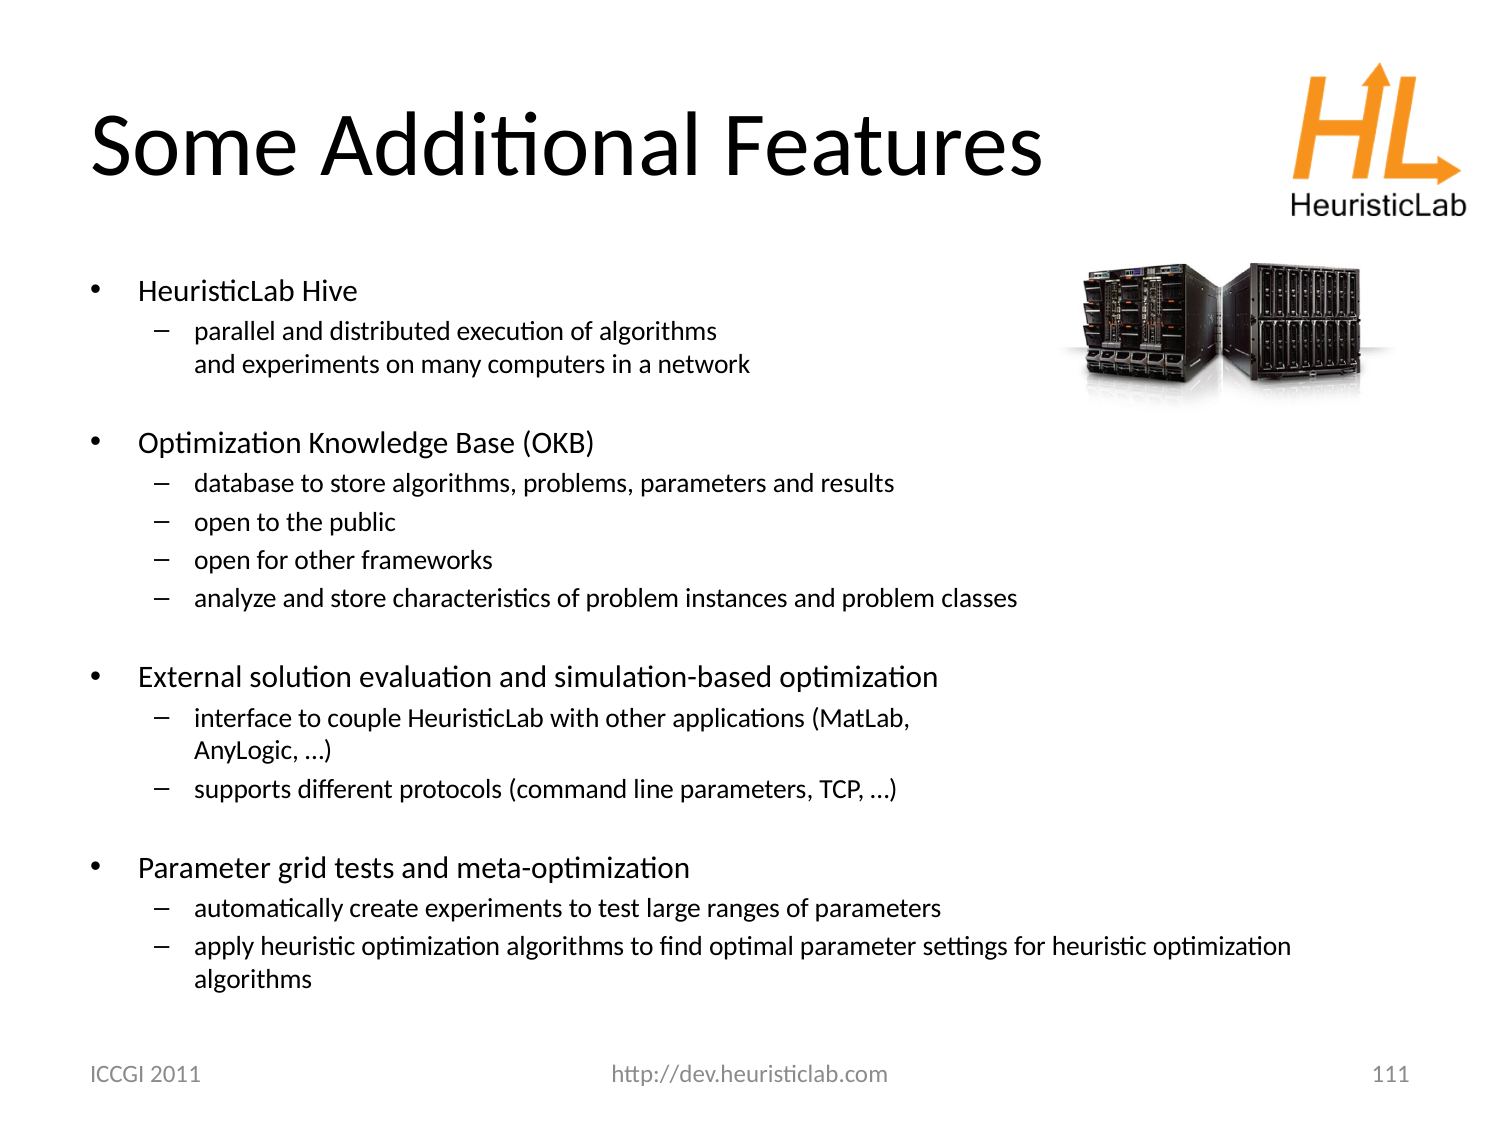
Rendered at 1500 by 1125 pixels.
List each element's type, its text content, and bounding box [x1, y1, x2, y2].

title Some Additional Features [75, 45, 1282, 233]
slide_number 111 [1074, 1042, 1425, 1103]
footer http://dev.heuristiclab.com [512, 1042, 988, 1103]
list HeuristicLab Hive parallel and distributed execution of algorithms and experiments on many computers in a network Optimization Knowledge Base (OKB) database to store algorithms, problems, parameters and results open to the public open for other frameworks analyze and store characteristics of problem instances and problem classes External solution evaluation and simulation-based optimization interface to couple HeuristicLab with other applications (MatLab, AnyLogic, …) supports different protocols (command line parameters, TCP, …) Parameter grid tests and meta-optimization automatically create experiments to test large ranges of parameters apply heuristic optimization algorithms to find optimal parameter settings for heuristic optimization algorithms [75, 262, 1425, 1005]
picture [1045, 255, 1403, 413]
picture [1281, 27, 1474, 244]
slide_number ICCGI 2011 [75, 1042, 425, 1103]
